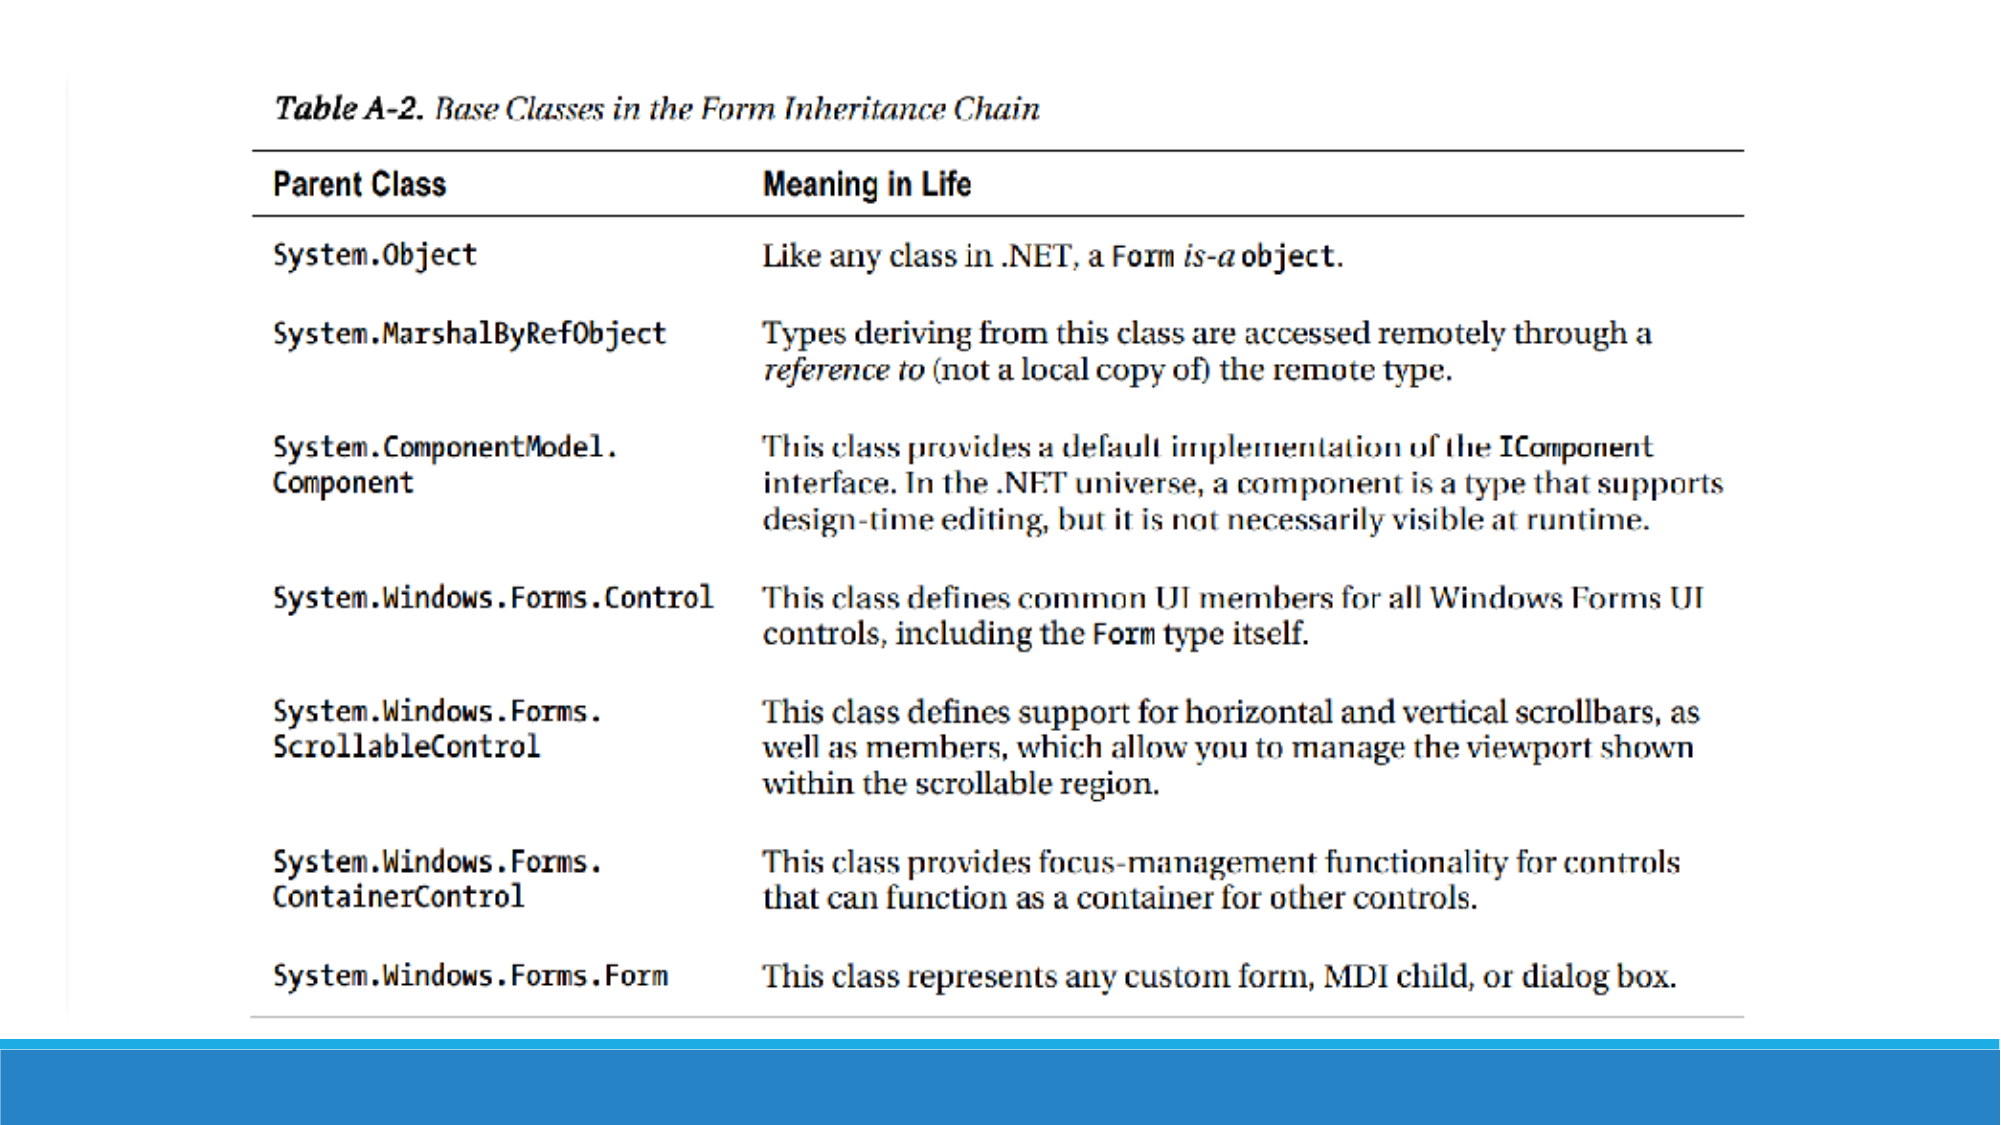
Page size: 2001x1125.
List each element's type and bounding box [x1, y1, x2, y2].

picture [65, 64, 1963, 1031]
